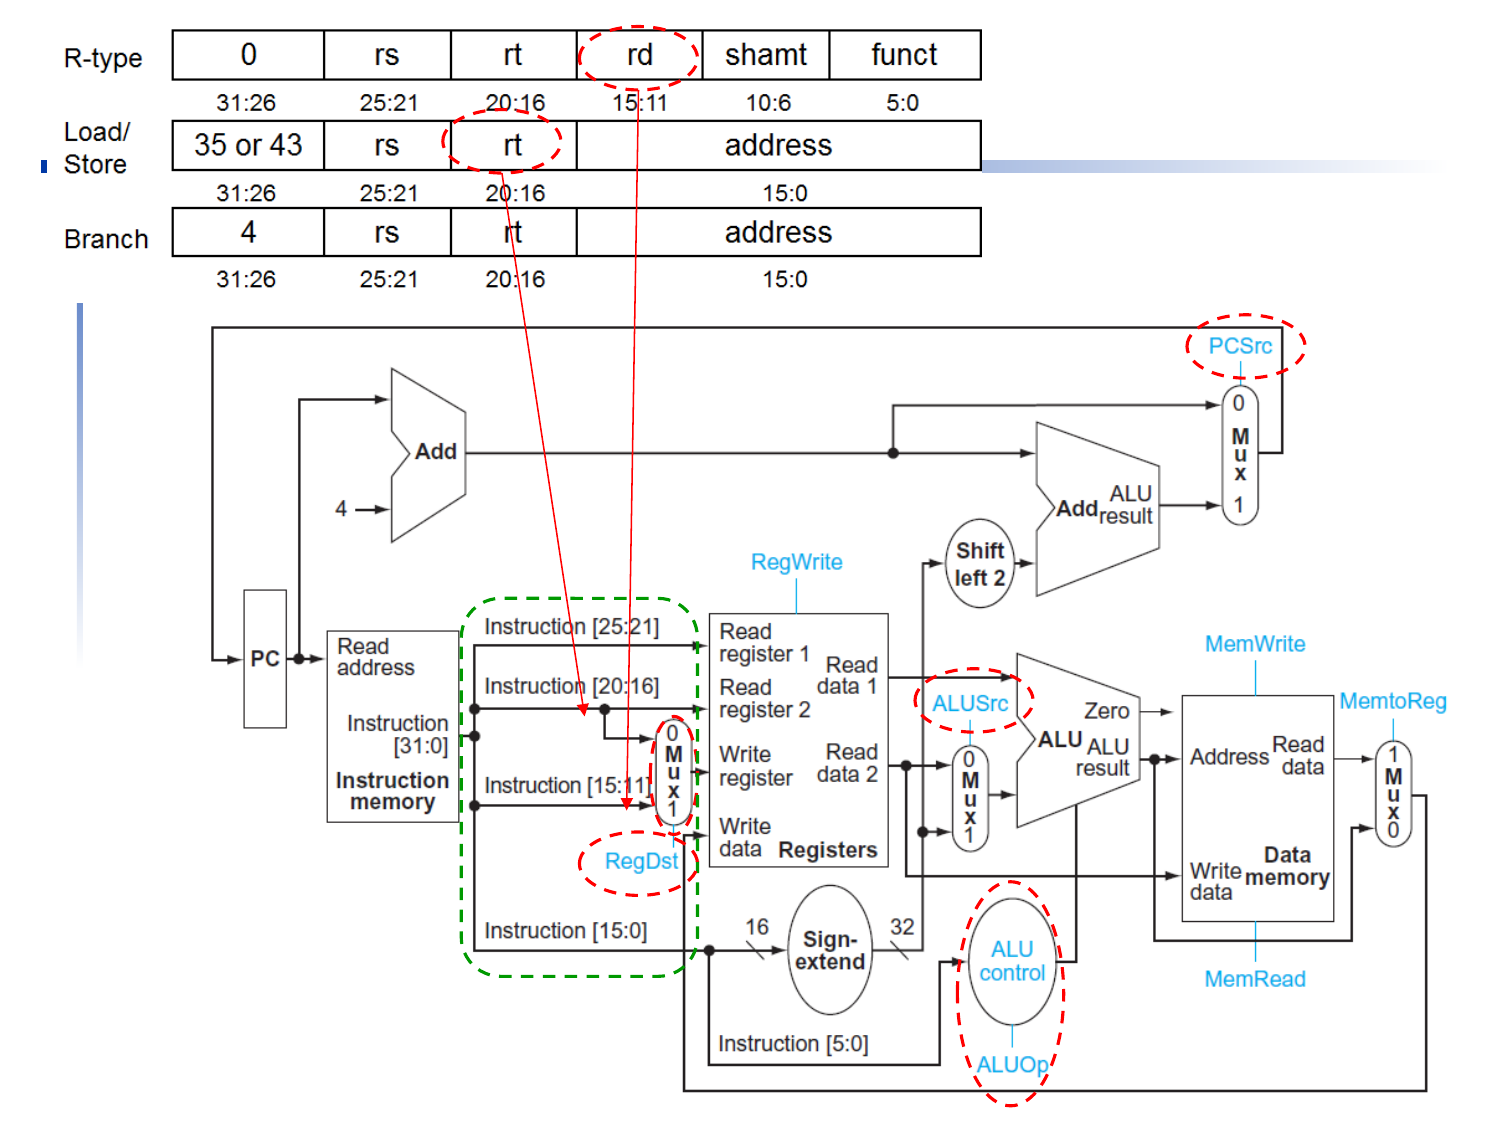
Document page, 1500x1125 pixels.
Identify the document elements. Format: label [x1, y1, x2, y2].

text_box [626, 89, 639, 811]
picture [46, 26, 982, 303]
picture [189, 314, 1471, 1107]
text_box [501, 172, 585, 717]
